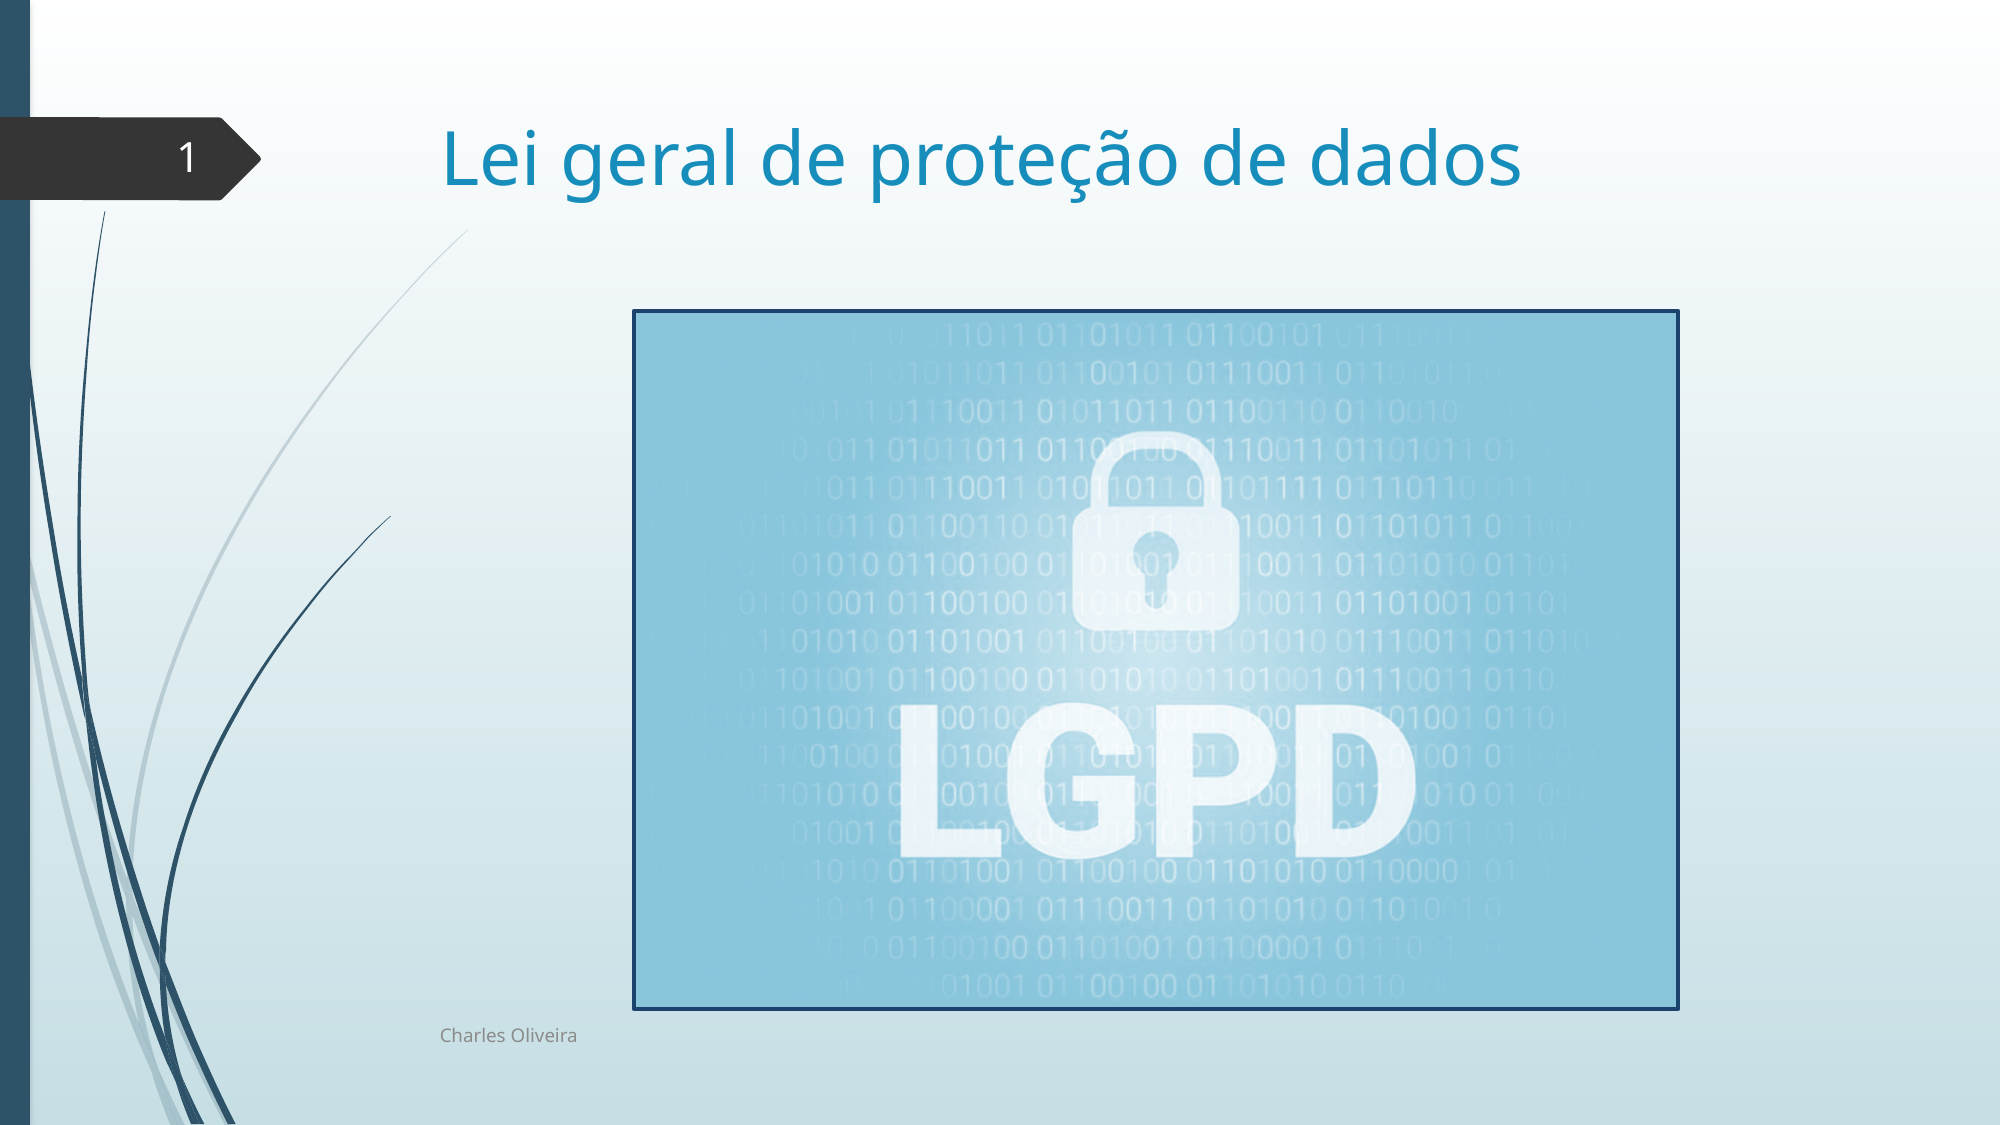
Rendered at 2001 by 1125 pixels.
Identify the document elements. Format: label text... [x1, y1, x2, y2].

slide_number 1 [87, 129, 216, 190]
footer Charles Oliveira [424, 1006, 1675, 1067]
title Lei geral de proteção de dados [425, 102, 1888, 313]
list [635, 313, 1676, 1007]
